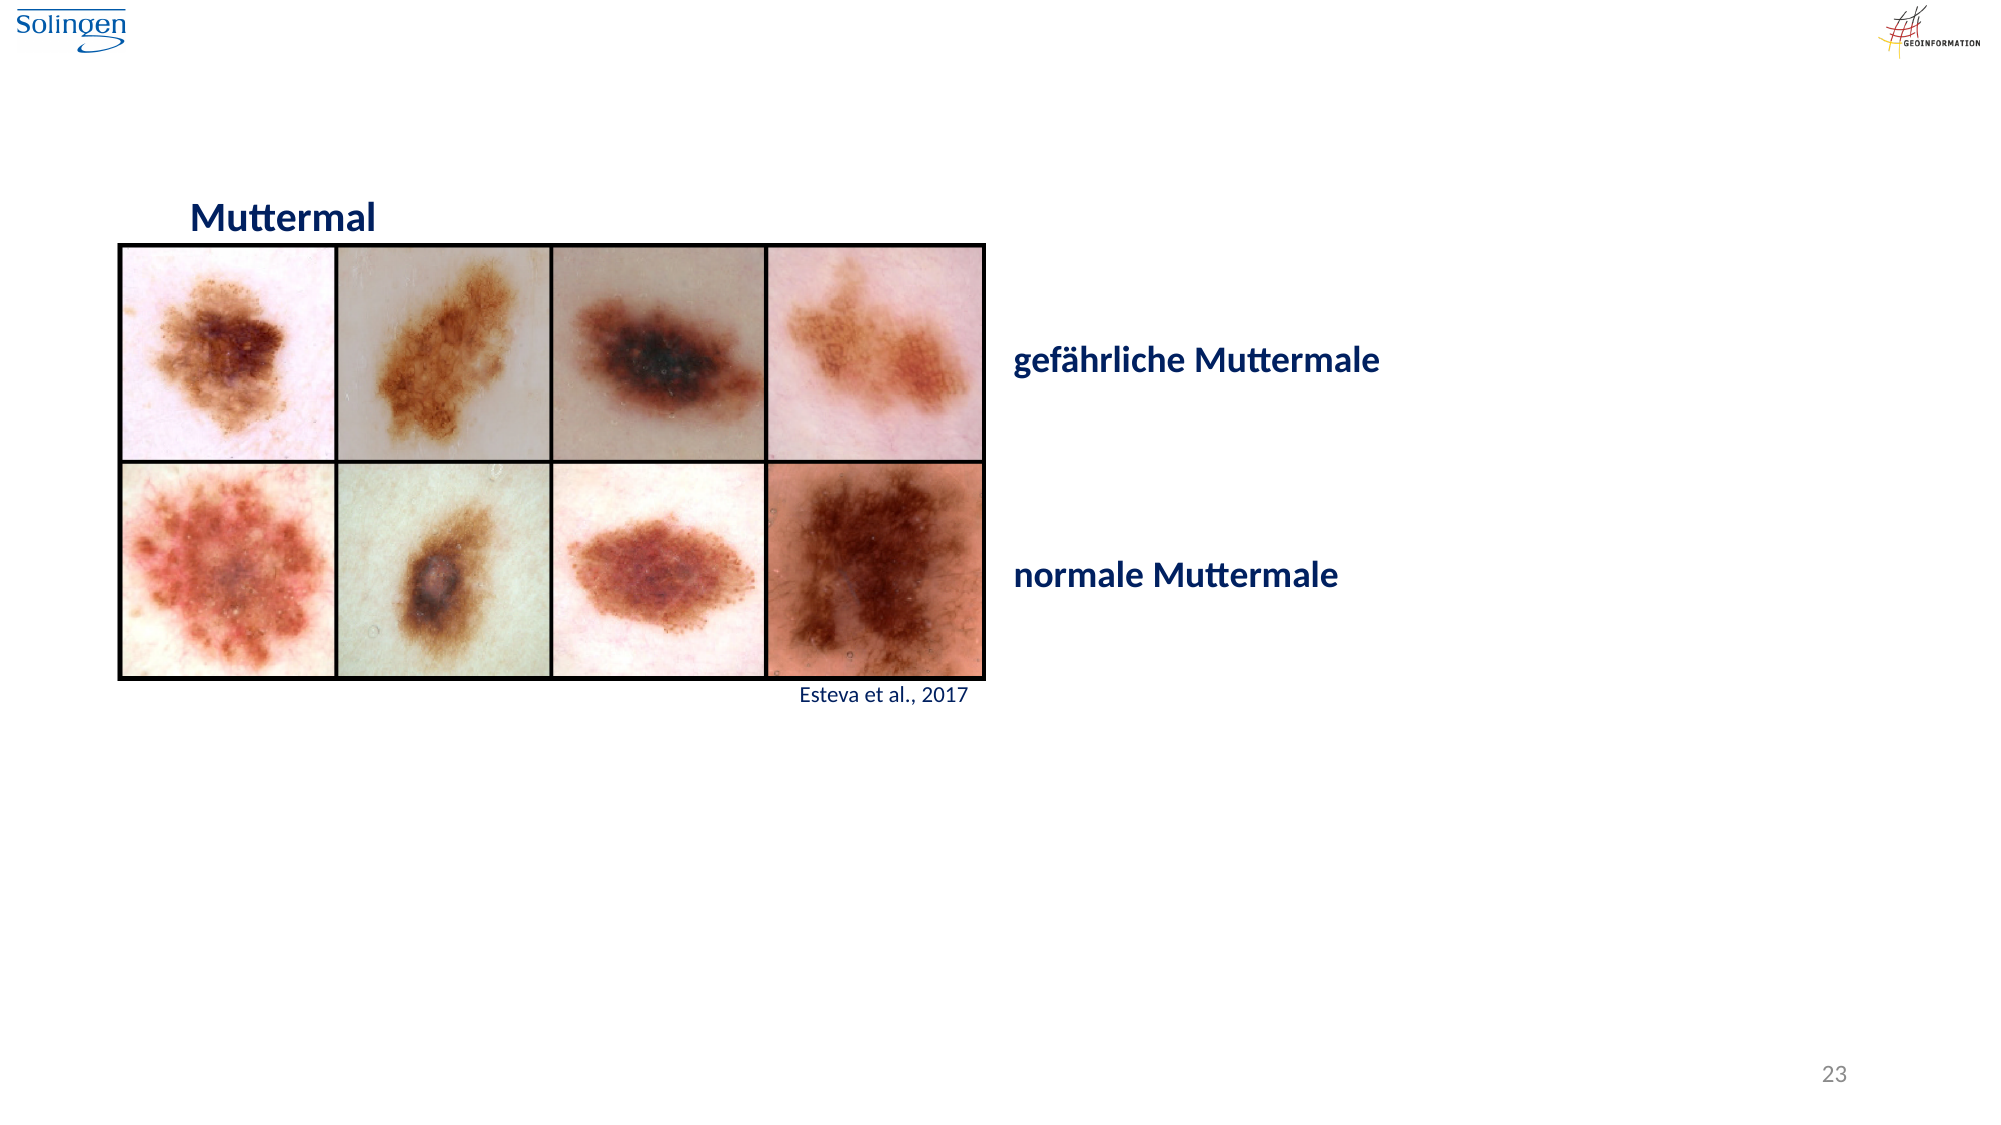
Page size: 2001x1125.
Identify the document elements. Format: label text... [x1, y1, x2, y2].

text_box gefährliche Muttermale [998, 327, 1396, 387]
text_box Muttermal [175, 182, 392, 236]
picture [1878, 5, 1980, 59]
text_box normale Muttermale [998, 542, 1355, 603]
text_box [113, 236, 990, 717]
picture [17, 9, 126, 53]
slide_number 23 [1412, 1042, 1863, 1103]
